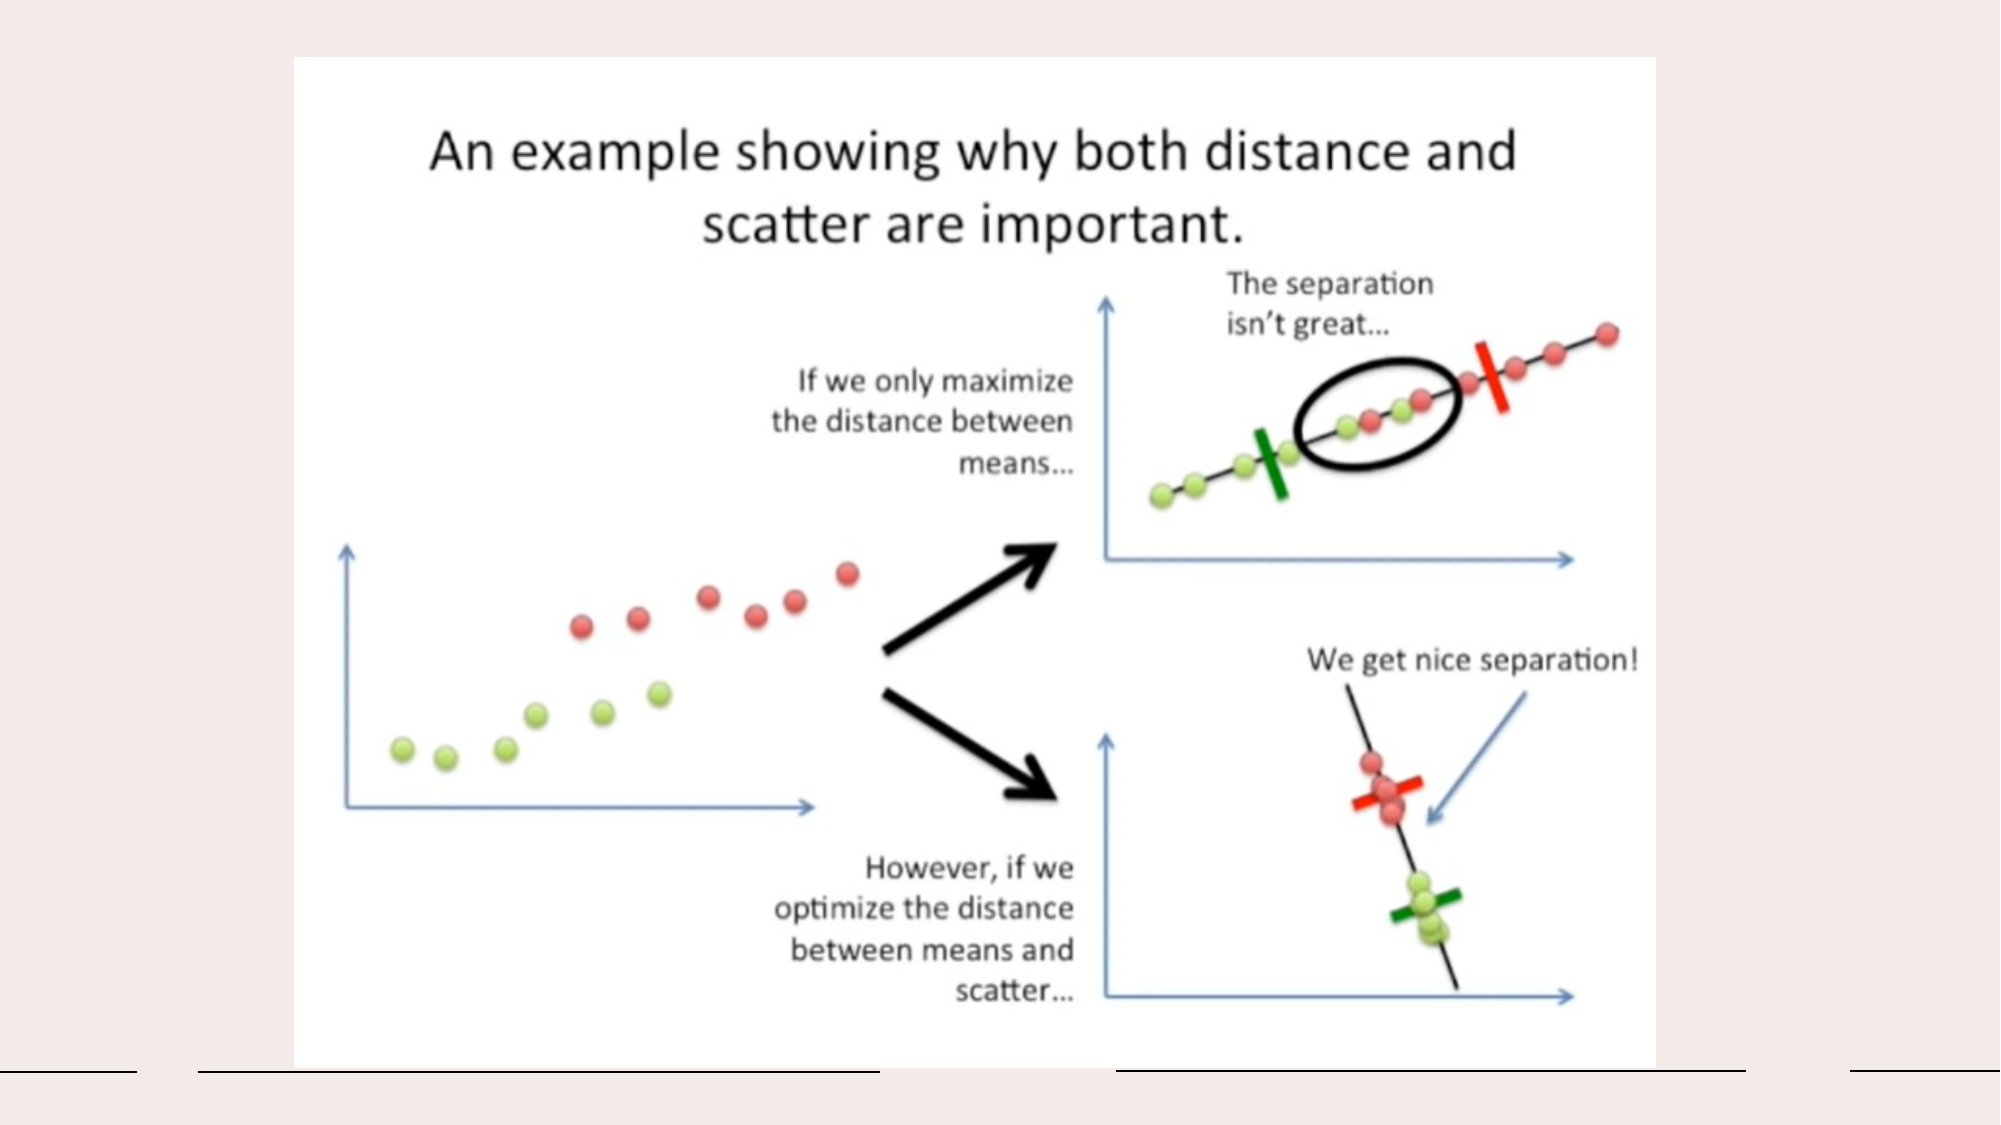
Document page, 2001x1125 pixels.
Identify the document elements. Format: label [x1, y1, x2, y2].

picture [294, 57, 1656, 1068]
